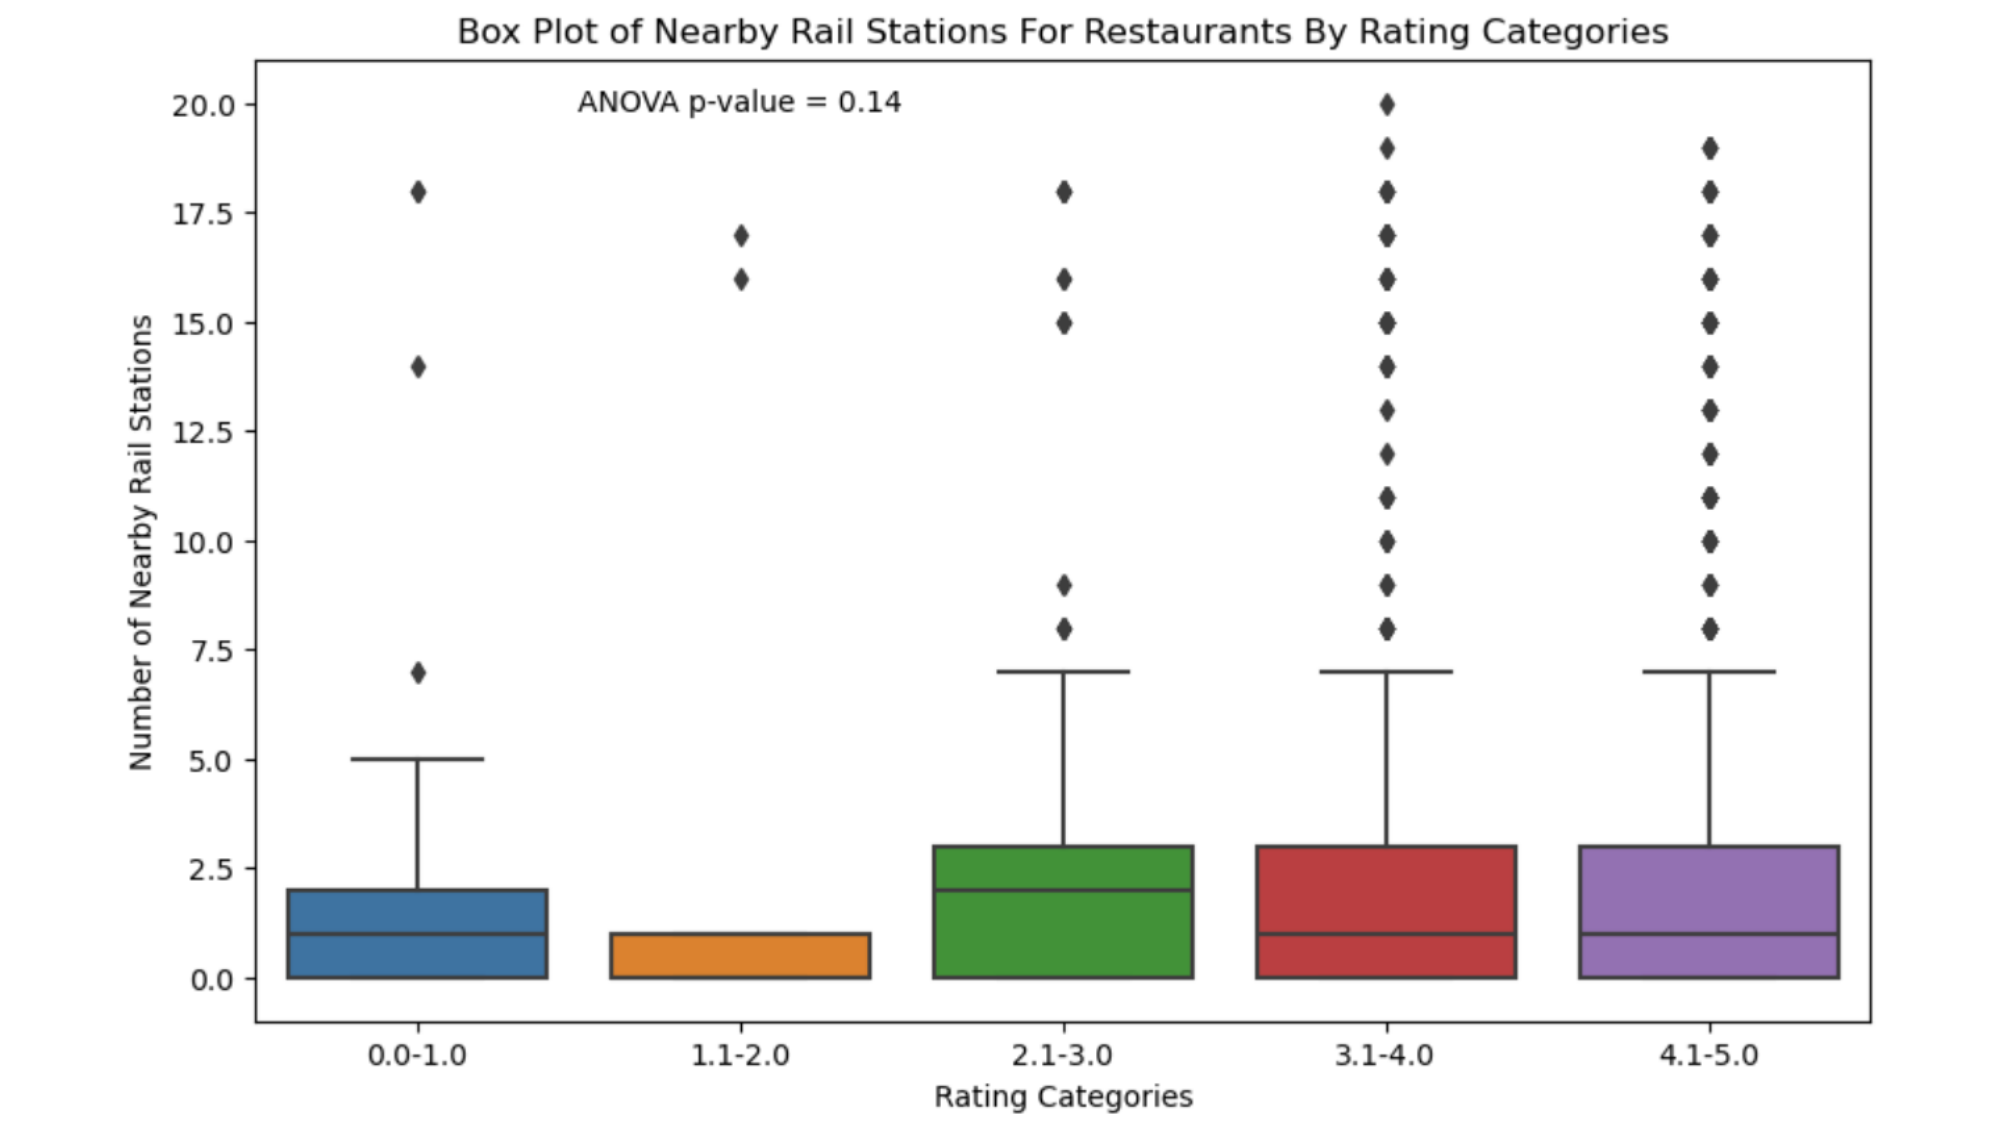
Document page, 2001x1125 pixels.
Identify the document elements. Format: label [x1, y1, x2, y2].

picture [112, 0, 1888, 1125]
